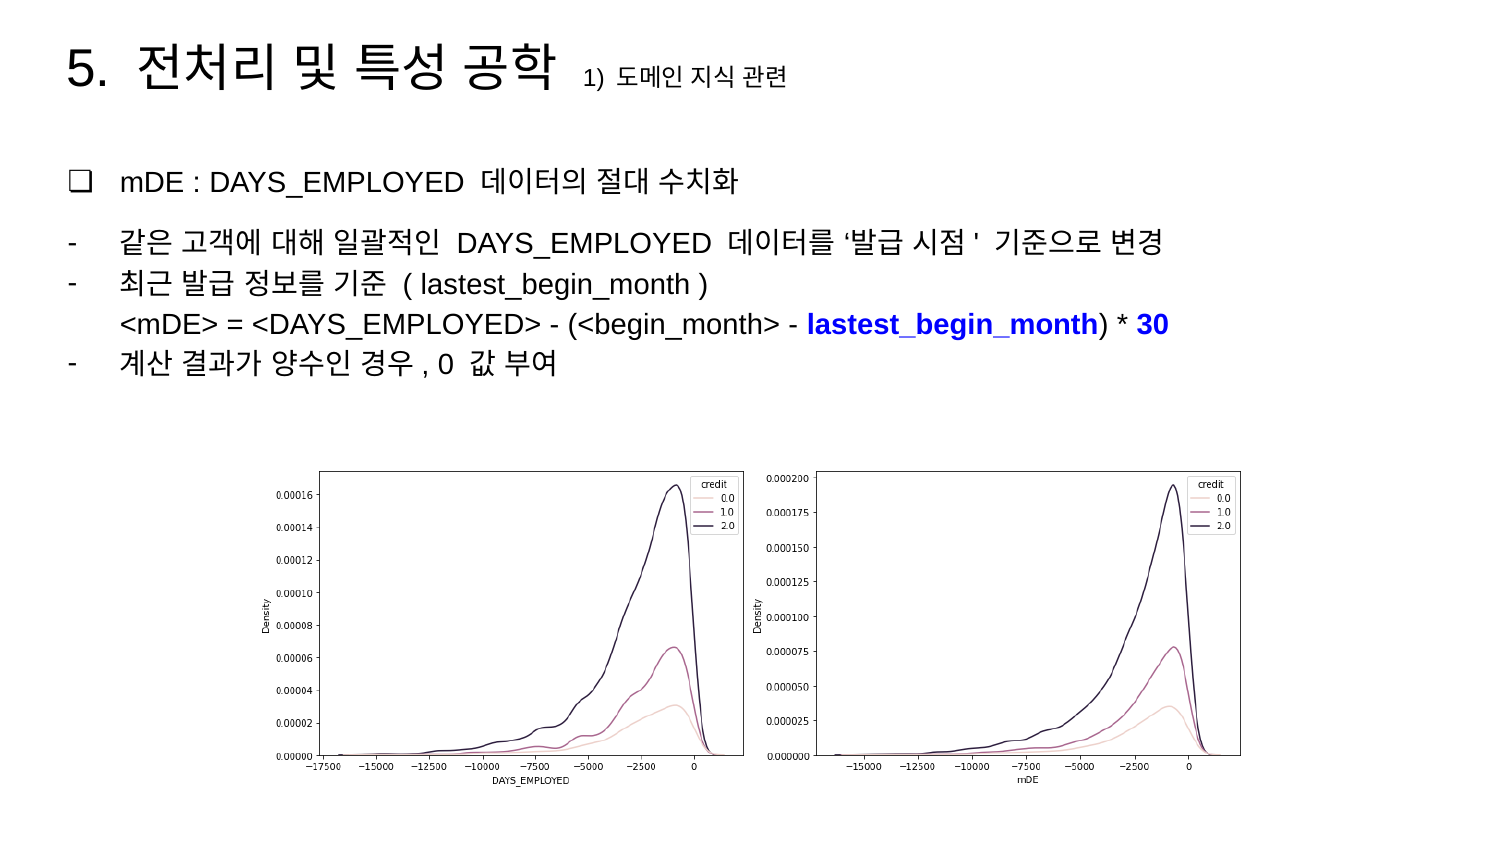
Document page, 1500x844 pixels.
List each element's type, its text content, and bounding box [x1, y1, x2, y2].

text_box mDE : DAYS_EMPLOYED 데이터의 절대 수치화 같은 고객에 대해 일괄적인 DAYS_EMPLOYED 데이터를 ‘발급 시점' 기준으로 변경 최근 발급 정보를 기준 ( lastest_begin_month ) <mDE> = <DAYS_EMPLOYED> - (<begin_month> - lastest_begin_month) * 30 계산 결과가 양수인 경우, 0 값 부여 [29, 143, 1449, 396]
title 5. 전처리 및 특성 공학 1) 도메인 지식 관련 [51, 18, 1449, 113]
picture [254, 465, 1245, 792]
